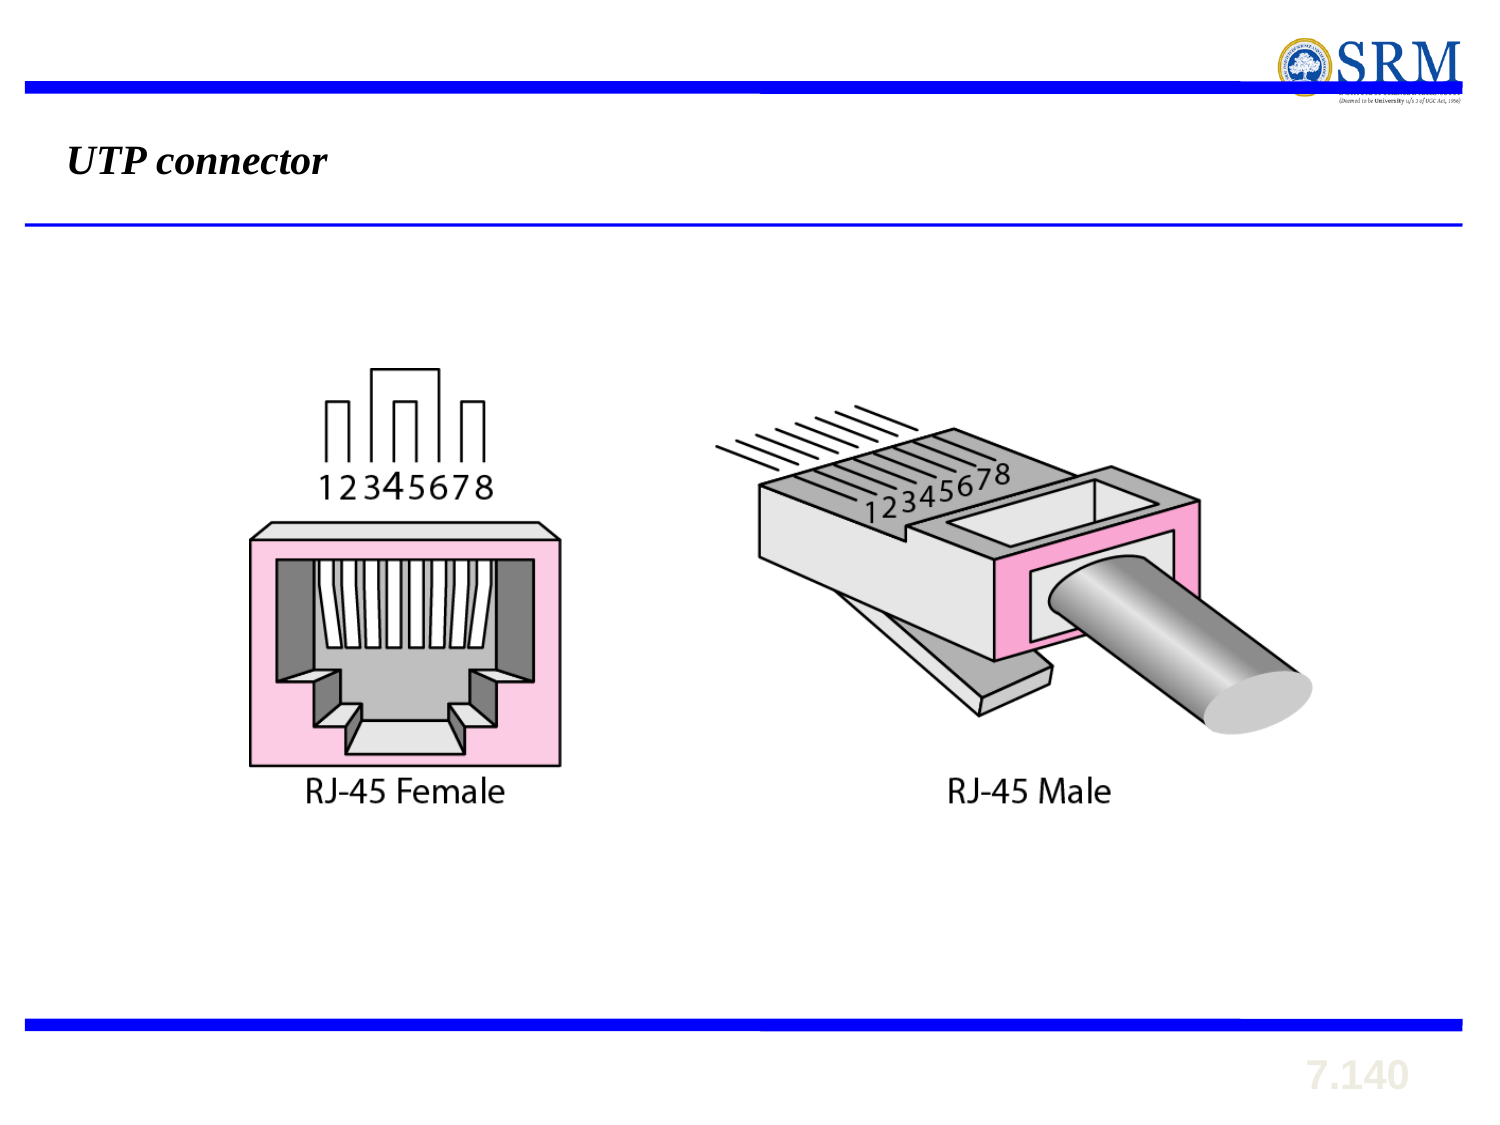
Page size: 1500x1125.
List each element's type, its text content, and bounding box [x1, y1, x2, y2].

picture [1275, 25, 1466, 113]
slide_number 7.140 [1074, 1042, 1425, 1103]
text_box UTP connector [51, 125, 343, 190]
picture [248, 367, 1313, 813]
